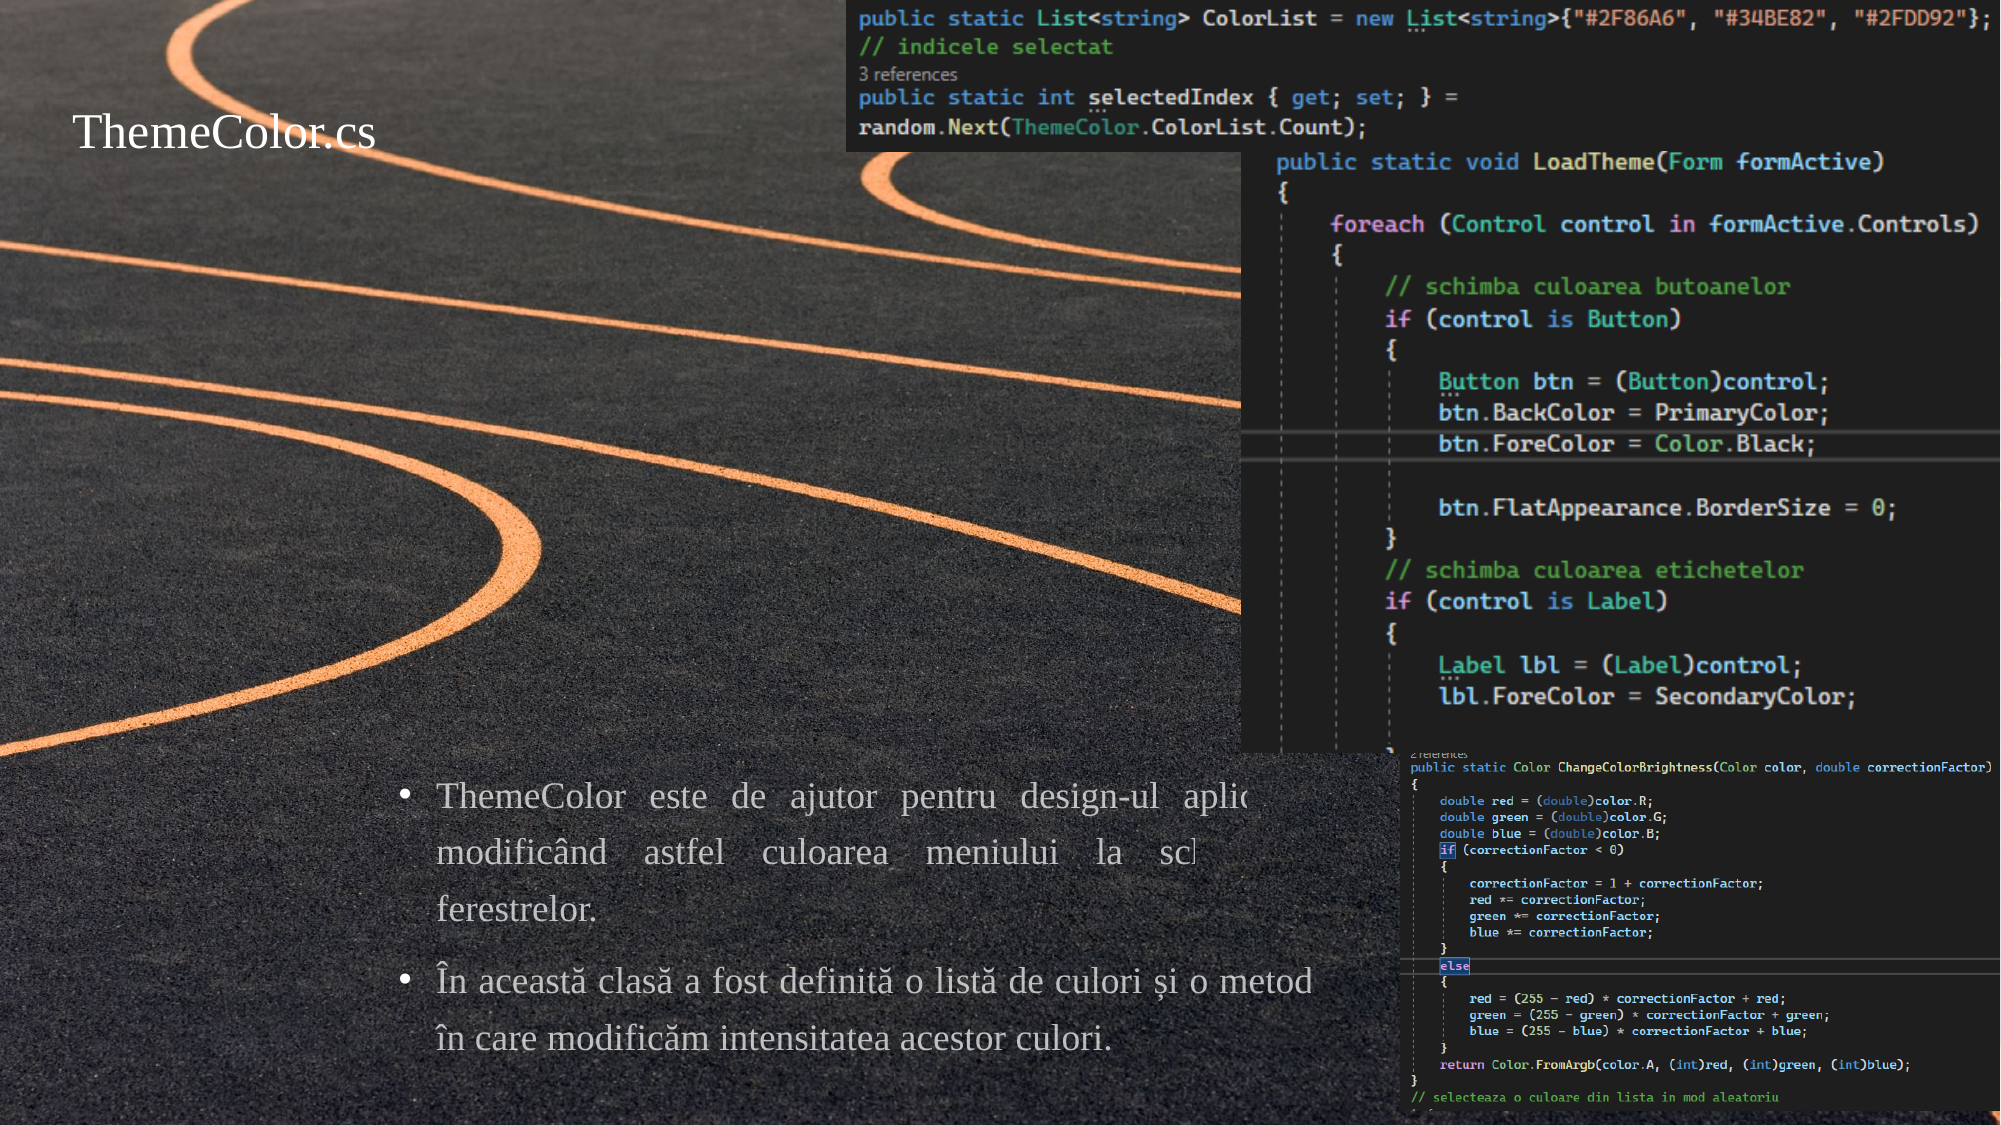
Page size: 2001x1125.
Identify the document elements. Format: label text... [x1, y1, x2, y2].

text_box ThemeColor.cs [57, 91, 408, 167]
picture [0, 0, 2001, 1125]
text_box ThemeColor este de ajutor pentru design-ul aplicației, modificând astfel culoarea meniului la schimbarea ferestrelor. În această clasă a fost definită o listă de culori și o metodă în care modificăm intensitatea acestor culori. [346, 752, 1347, 1125]
